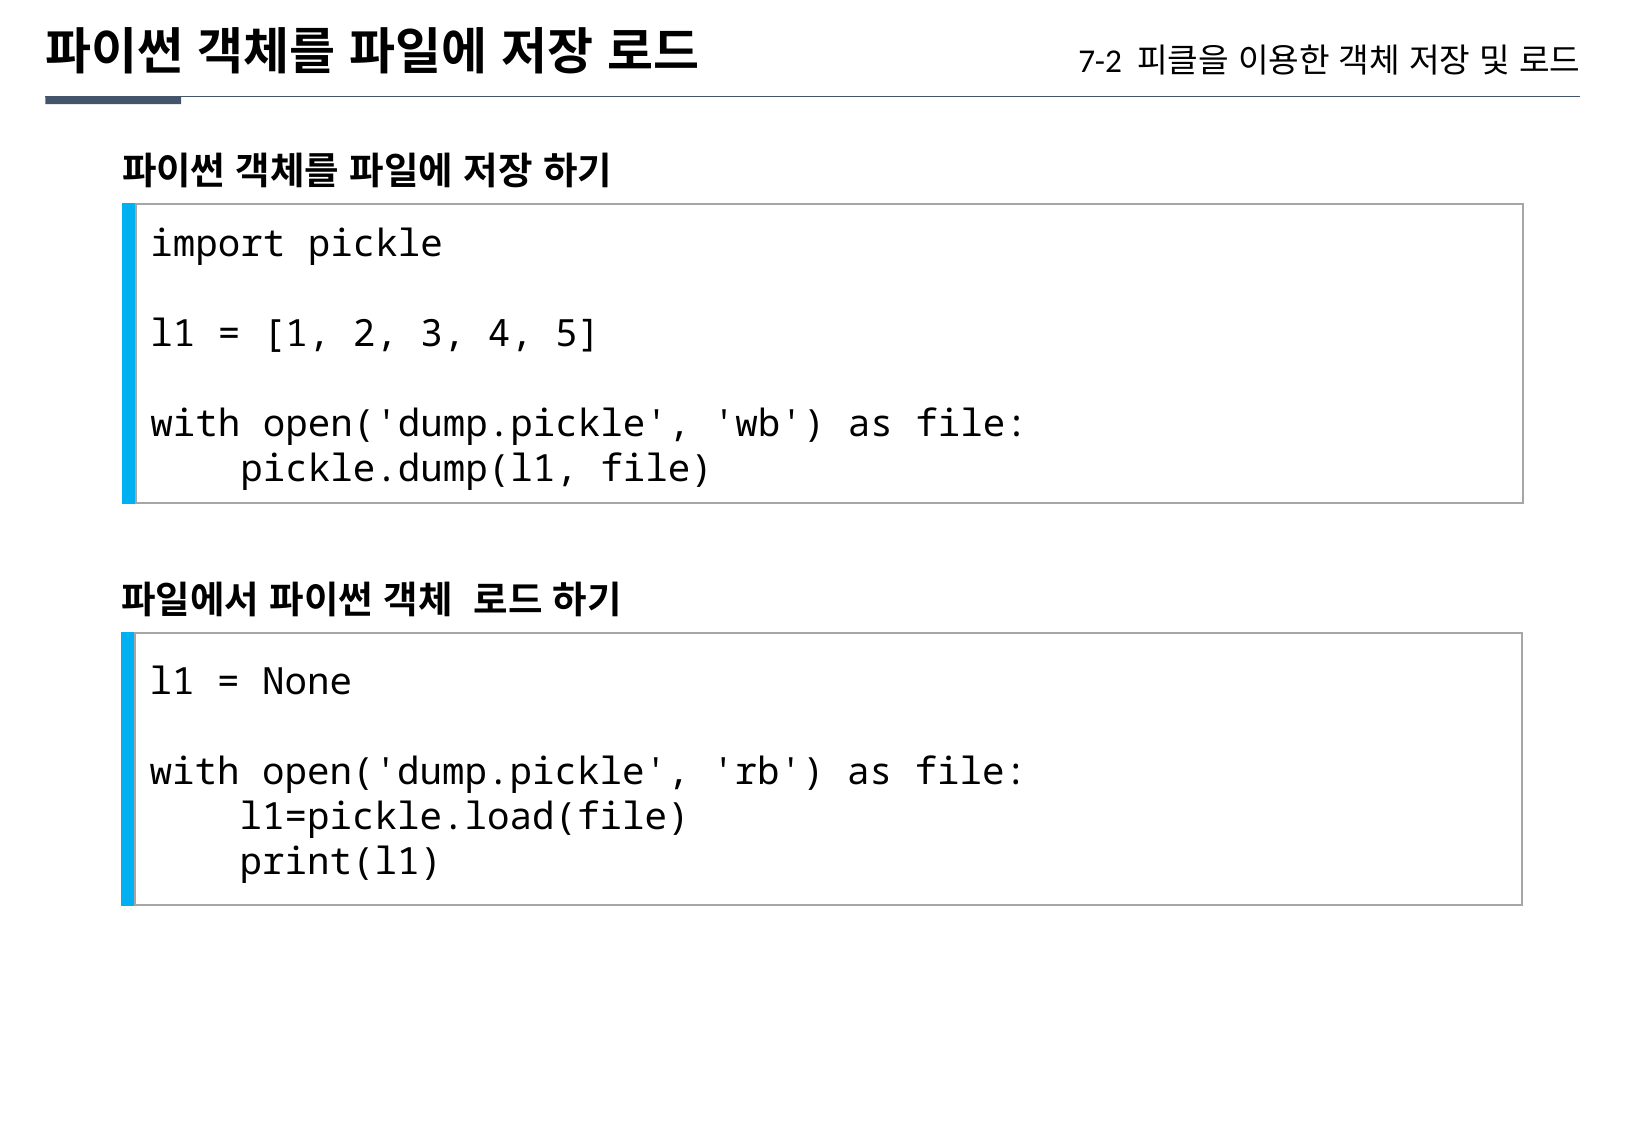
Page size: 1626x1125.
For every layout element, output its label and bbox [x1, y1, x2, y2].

text_box [107, 139, 1436, 199]
text_box [106, 568, 1435, 629]
list [45, 26, 1581, 117]
text_box [122, 633, 1522, 906]
text_box [122, 203, 1523, 504]
